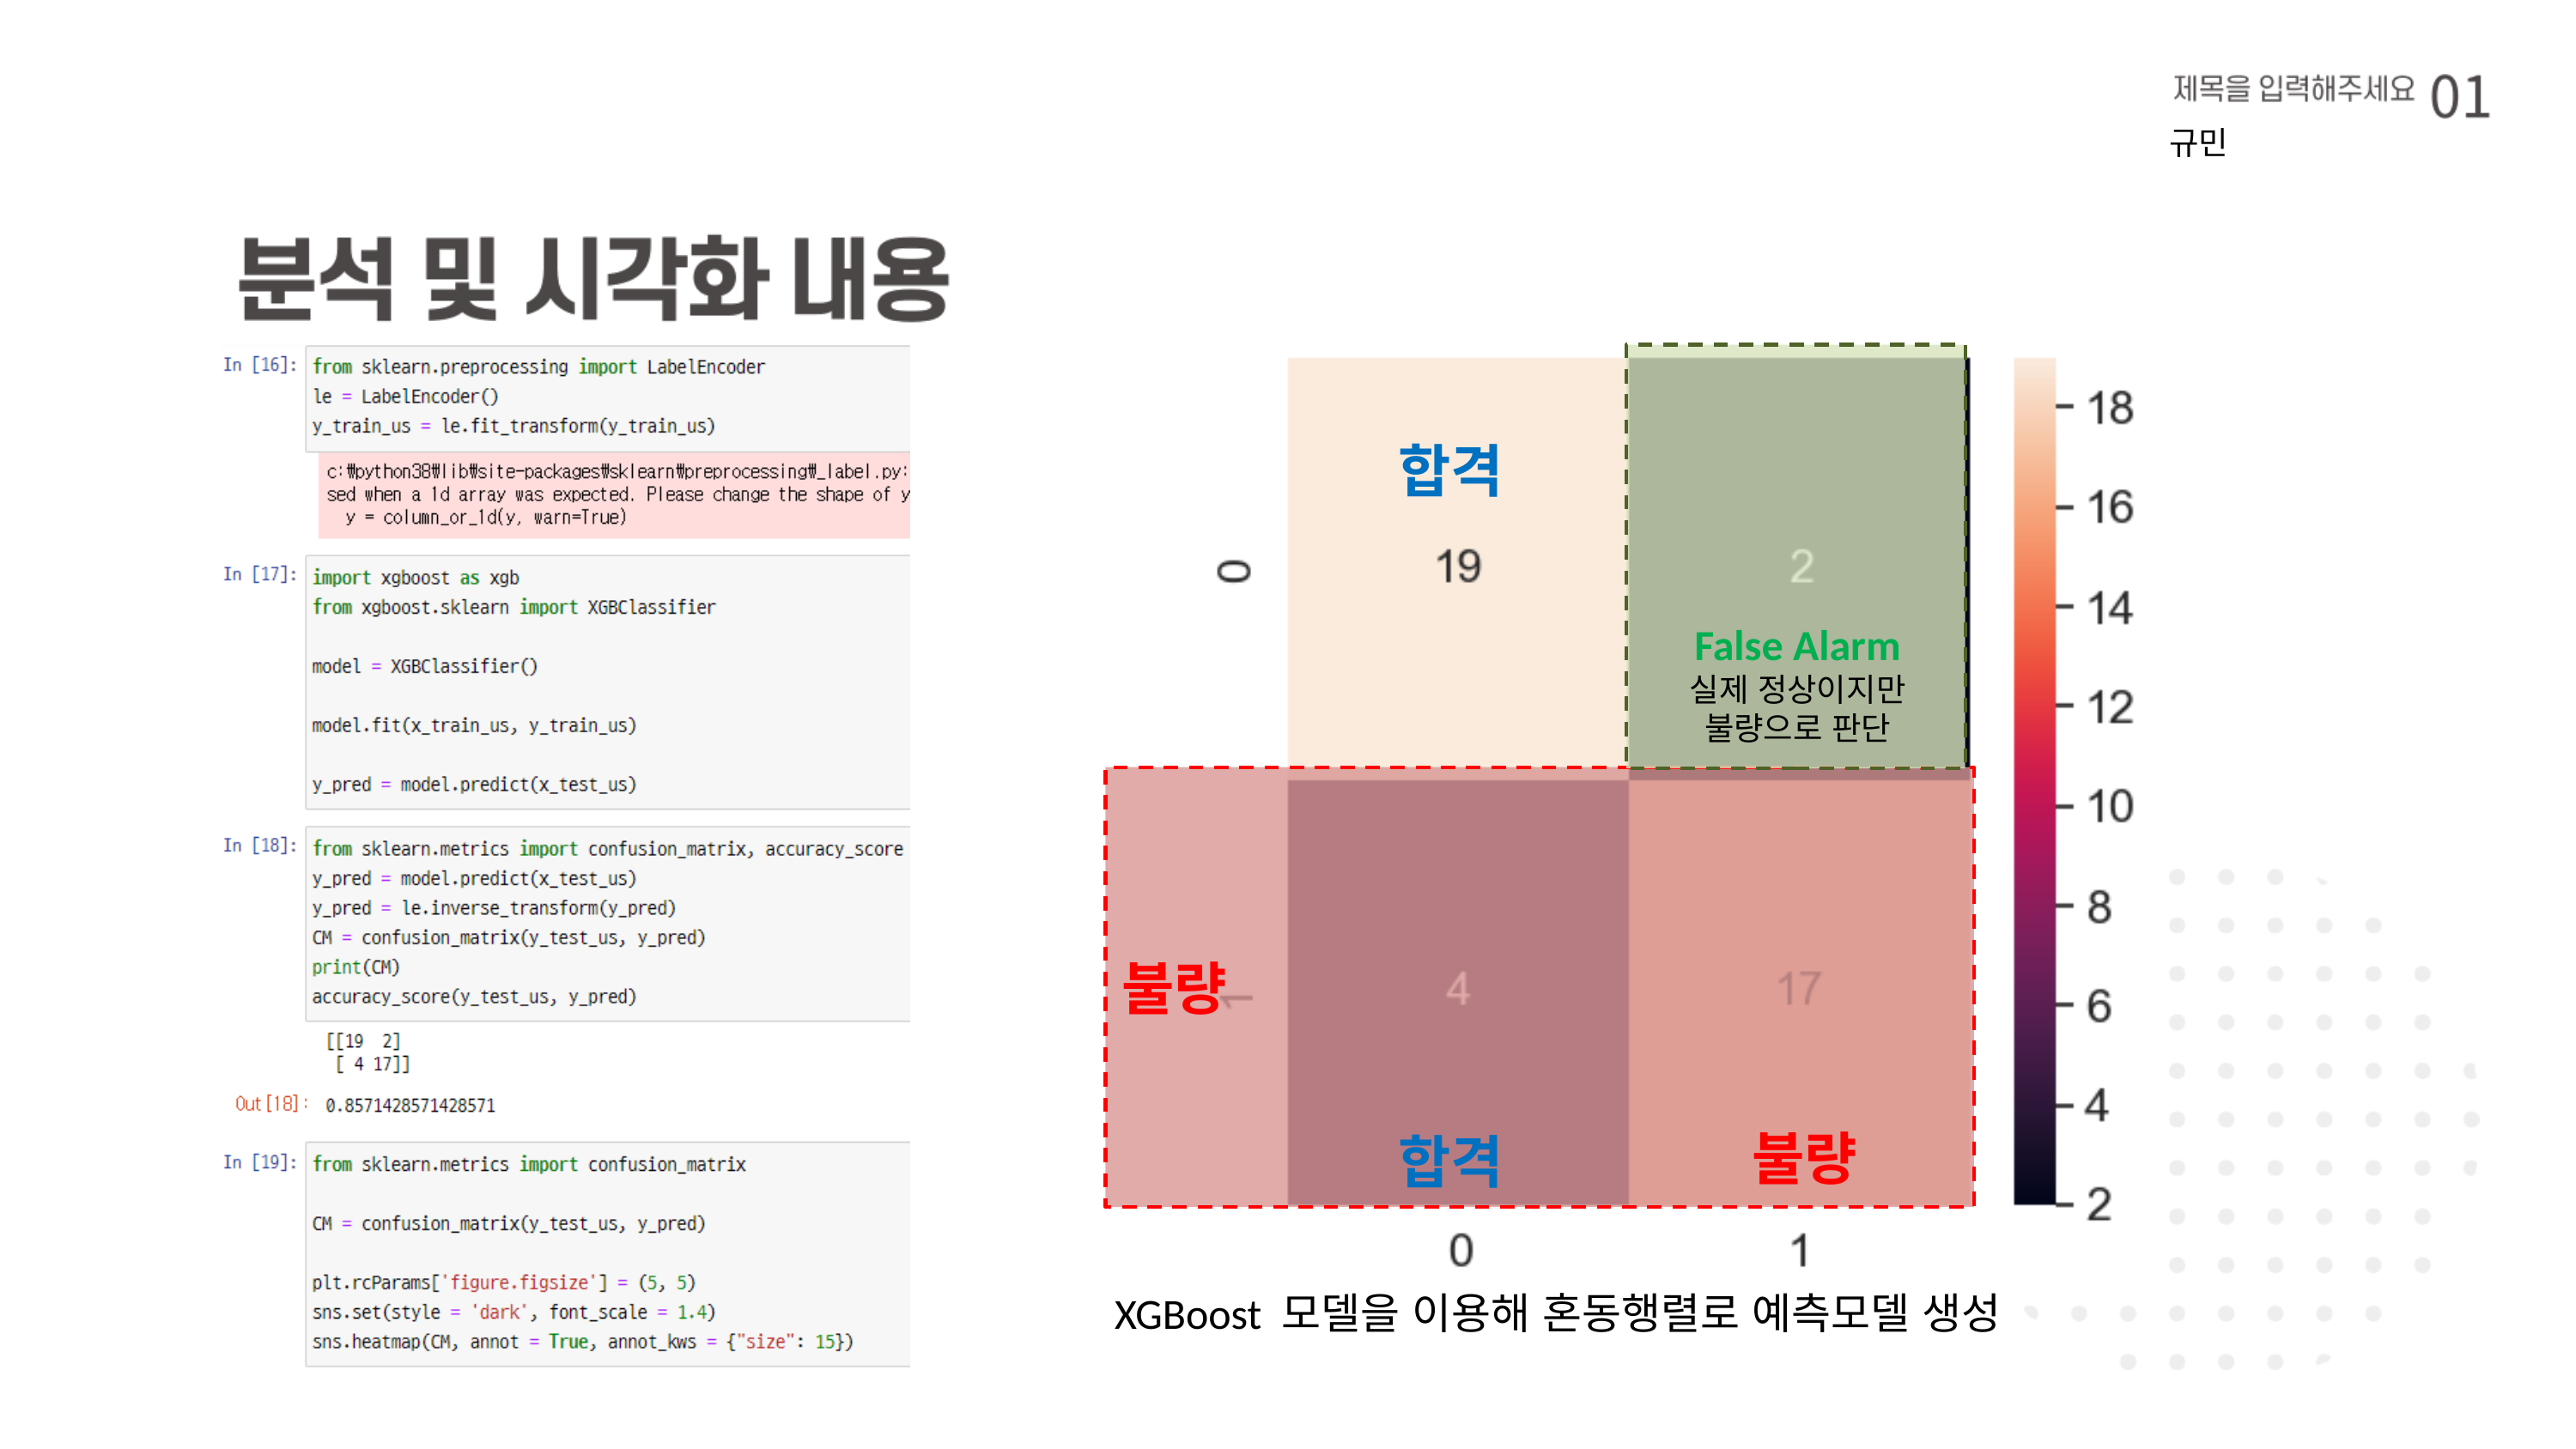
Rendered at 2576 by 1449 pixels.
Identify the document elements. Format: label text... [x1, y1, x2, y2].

text_box 불량 [1109, 945, 1192, 1028]
picture [221, 201, 1005, 1370]
text_box 규민 [2156, 124, 2458, 168]
picture [2077, 46, 2521, 147]
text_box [1973, 869, 2480, 1370]
text_box XGBoost 모델을 이용해 혼동행렬로 예측모델 생성 [1102, 1279, 1969, 1344]
picture [1196, 336, 2159, 1298]
text_box [1103, 766, 1192, 1209]
